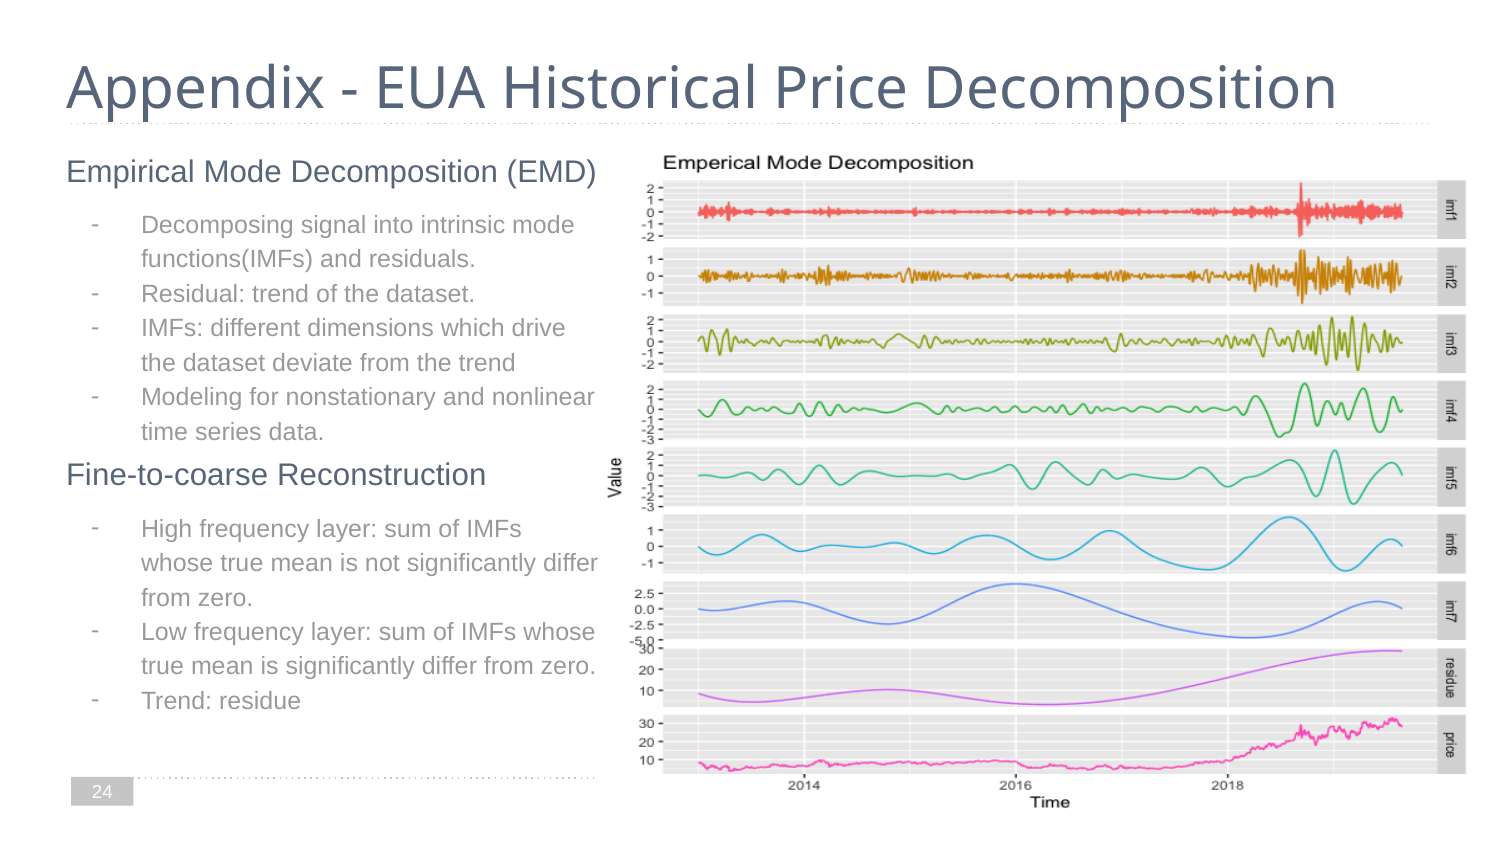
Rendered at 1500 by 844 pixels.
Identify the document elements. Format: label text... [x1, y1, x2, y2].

text_box Fine-to-coarse Reconstruction [51, 451, 593, 492]
slide_number ‹#› [71, 776, 134, 806]
text_box Empirical Mode Decomposition (EMD) [51, 147, 599, 189]
picture [598, 148, 1476, 819]
list High frequency layer: sum of IMFs whose true mean is not significantly differ from zero. Low frequency layer: sum of IMFs whose true mean is significantly differ from zero. Trend: residue [51, 492, 593, 743]
list Decomposing signal into intrinsic mode functions(IMFs) and residuals. Residual: trend of the dataset. IMFs: different dimensions which drive the dataset deviate from the trend Modeling for nonstationary and nonlinear time series data. [51, 189, 593, 439]
title Appendix - EUA Historical Price Decomposition [51, 35, 1449, 112]
